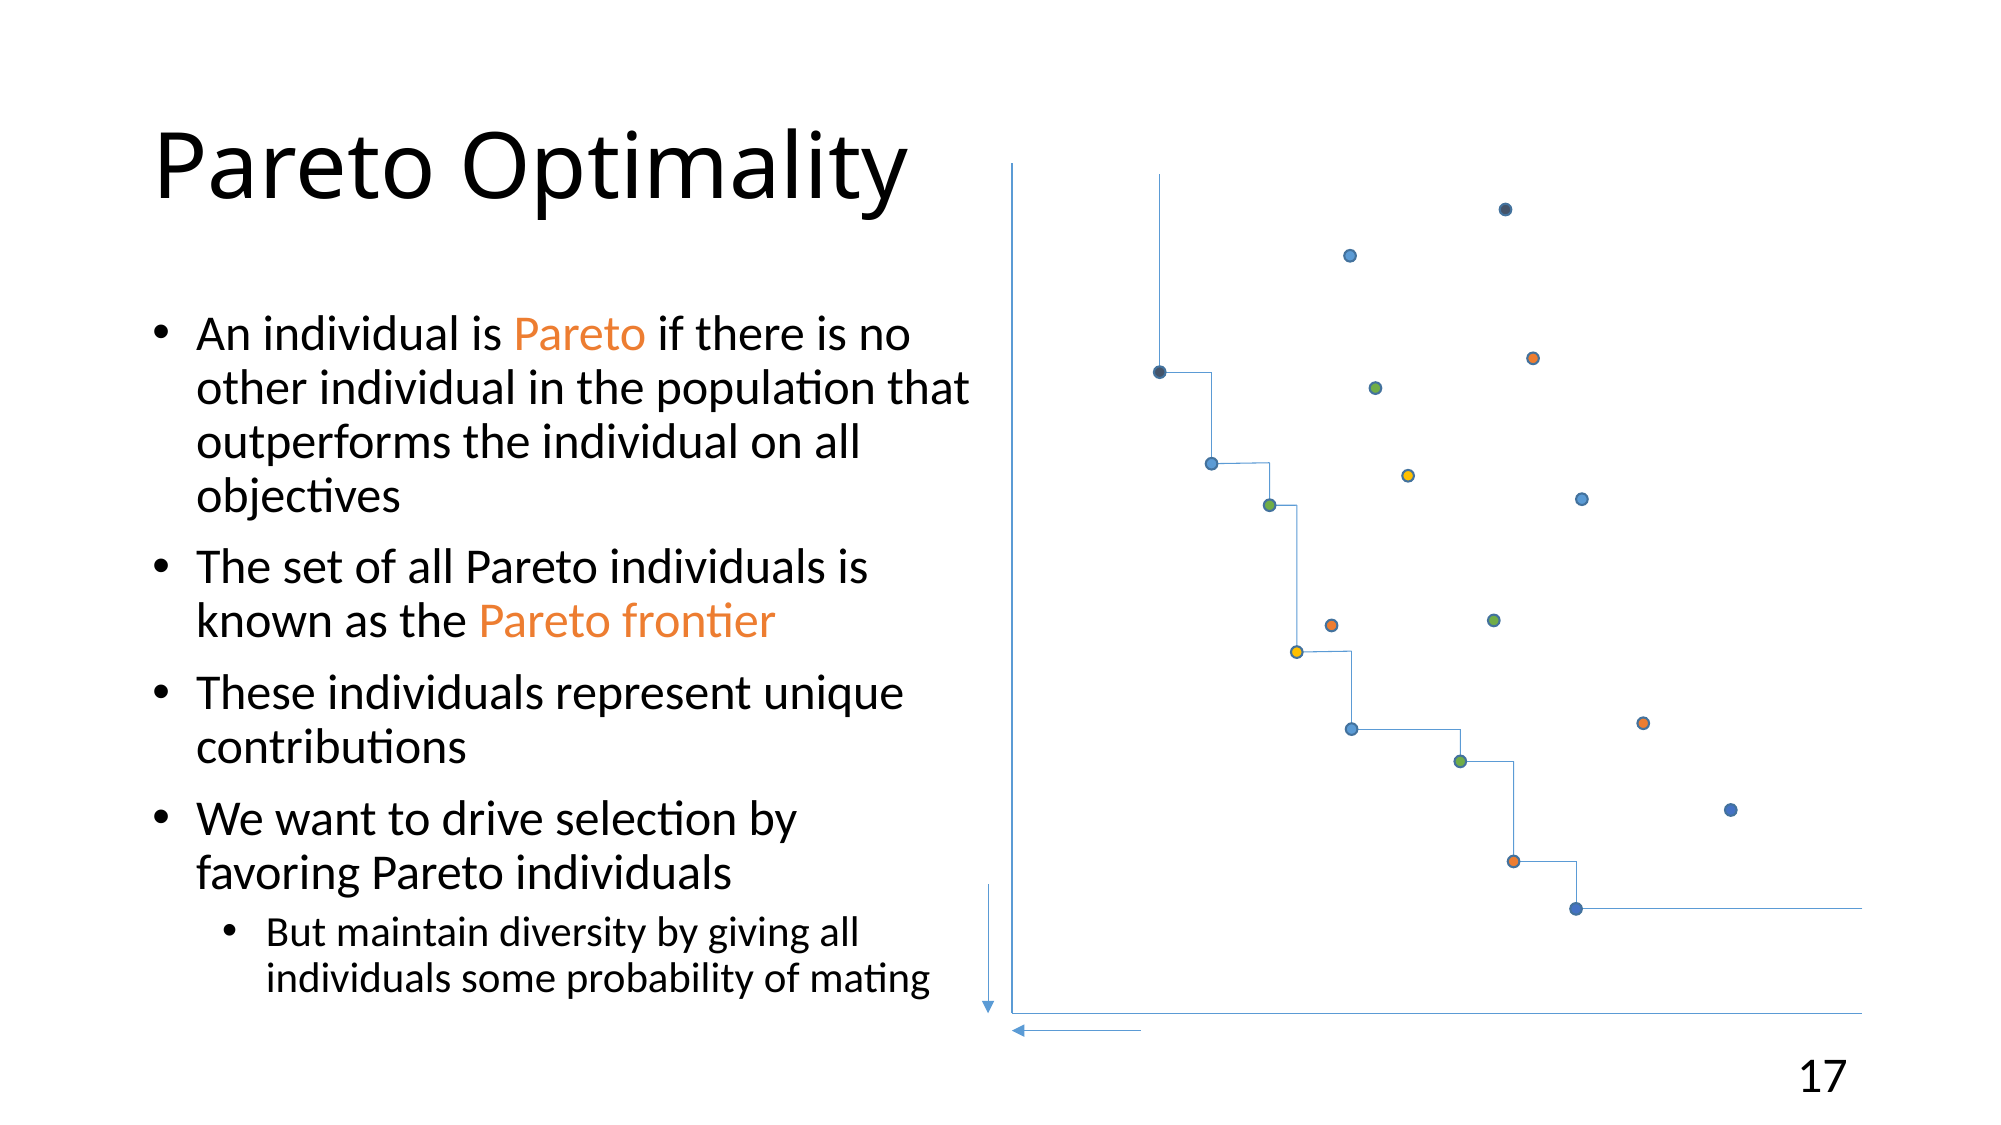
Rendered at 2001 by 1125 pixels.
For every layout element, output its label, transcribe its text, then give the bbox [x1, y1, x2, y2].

text_box Pareto Optimality [137, 59, 1863, 278]
list An individual is Pareto if there is no other individual in the population that outperforms the individual on all objectives The set of all Pareto individuals is known as the Pareto frontier These individuals represent unique contributions We want to drive selection by favoring Pareto individuals But maintain diversity by giving all individuals some probability of mating [137, 299, 988, 1014]
slide_number 17 [1412, 1042, 1863, 1103]
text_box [988, 163, 1863, 1031]
